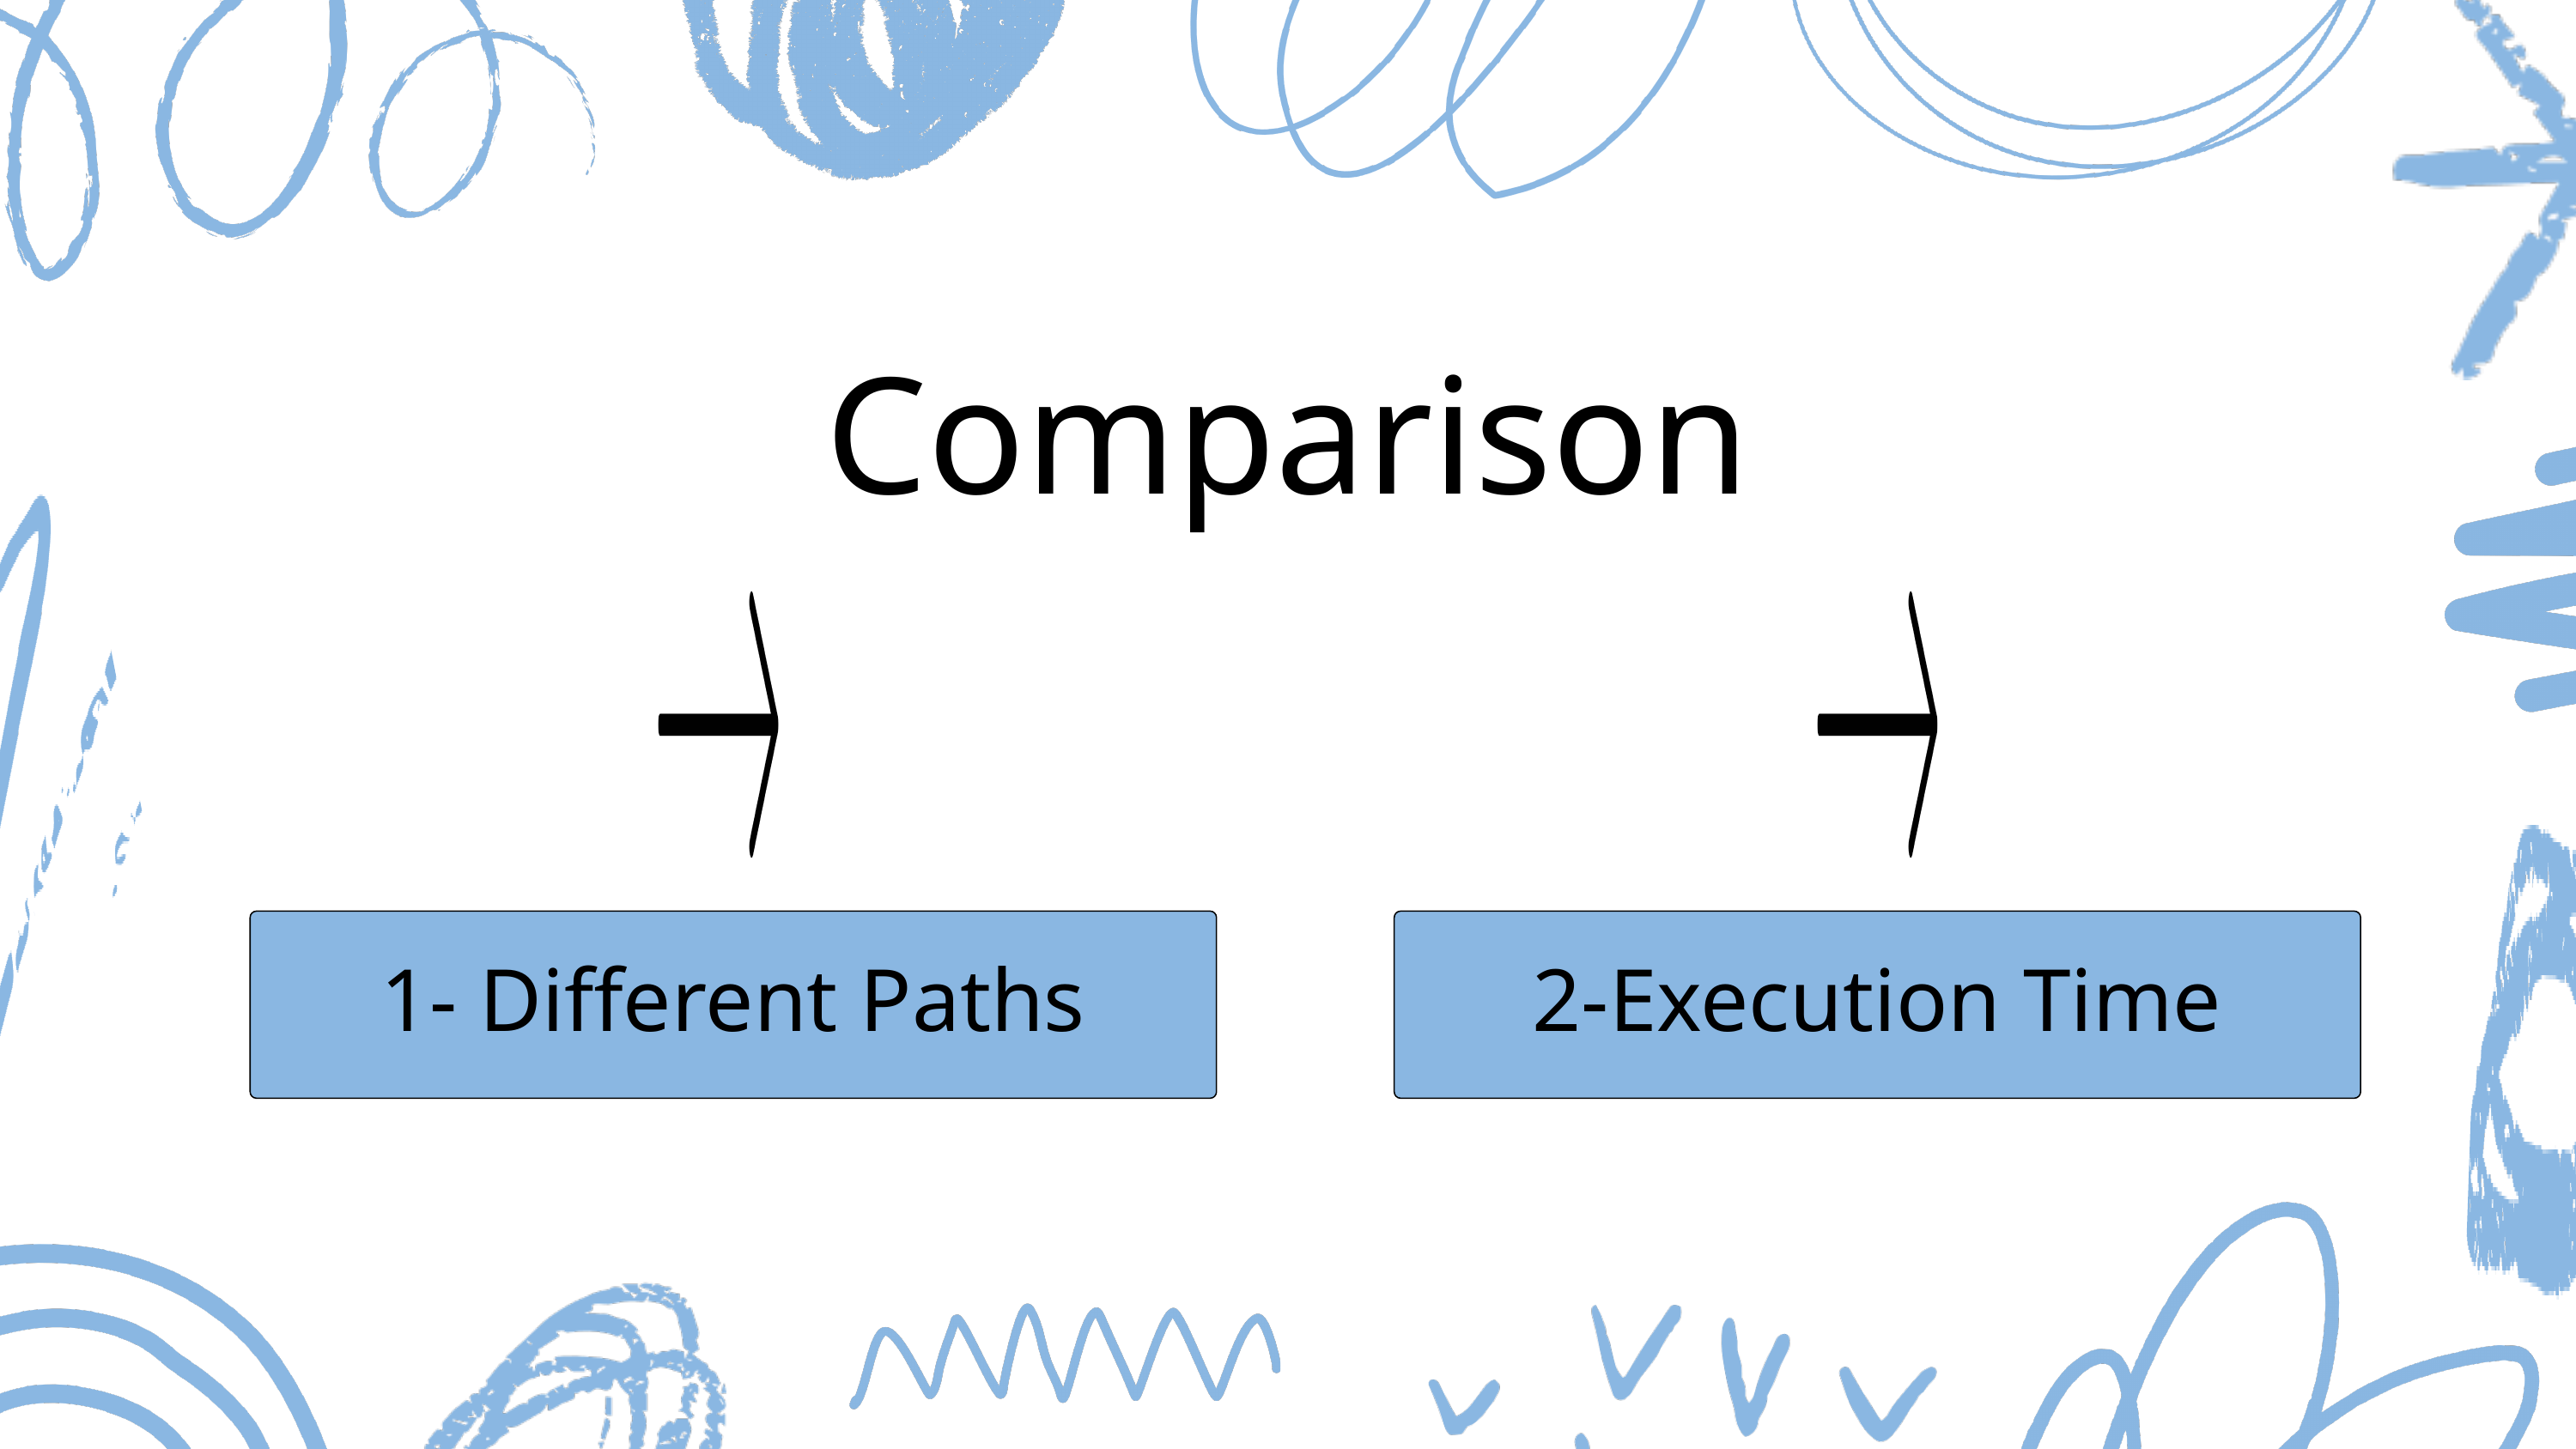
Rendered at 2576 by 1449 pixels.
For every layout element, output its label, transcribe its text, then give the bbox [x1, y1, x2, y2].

text_box [0, 333, 181, 1046]
text_box [658, 590, 779, 858]
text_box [249, 911, 1217, 1099]
text_box [849, 1303, 1281, 1410]
text_box [0, 1213, 362, 1449]
text_box [0, 0, 596, 282]
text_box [1394, 911, 2361, 1099]
text_box [1428, 1303, 2002, 1449]
text_box [2002, 1202, 2576, 1449]
text_box Comparison [124, 373, 2452, 526]
text_box [680, 0, 1089, 183]
text_box [361, 1280, 726, 1449]
text_box [2431, 380, 2576, 822]
text_box [1818, 0, 2391, 183]
text_box [1817, 590, 1938, 858]
text_box [1043, 0, 1818, 200]
text_box [2464, 822, 2576, 1302]
text_box [2391, 0, 2576, 380]
